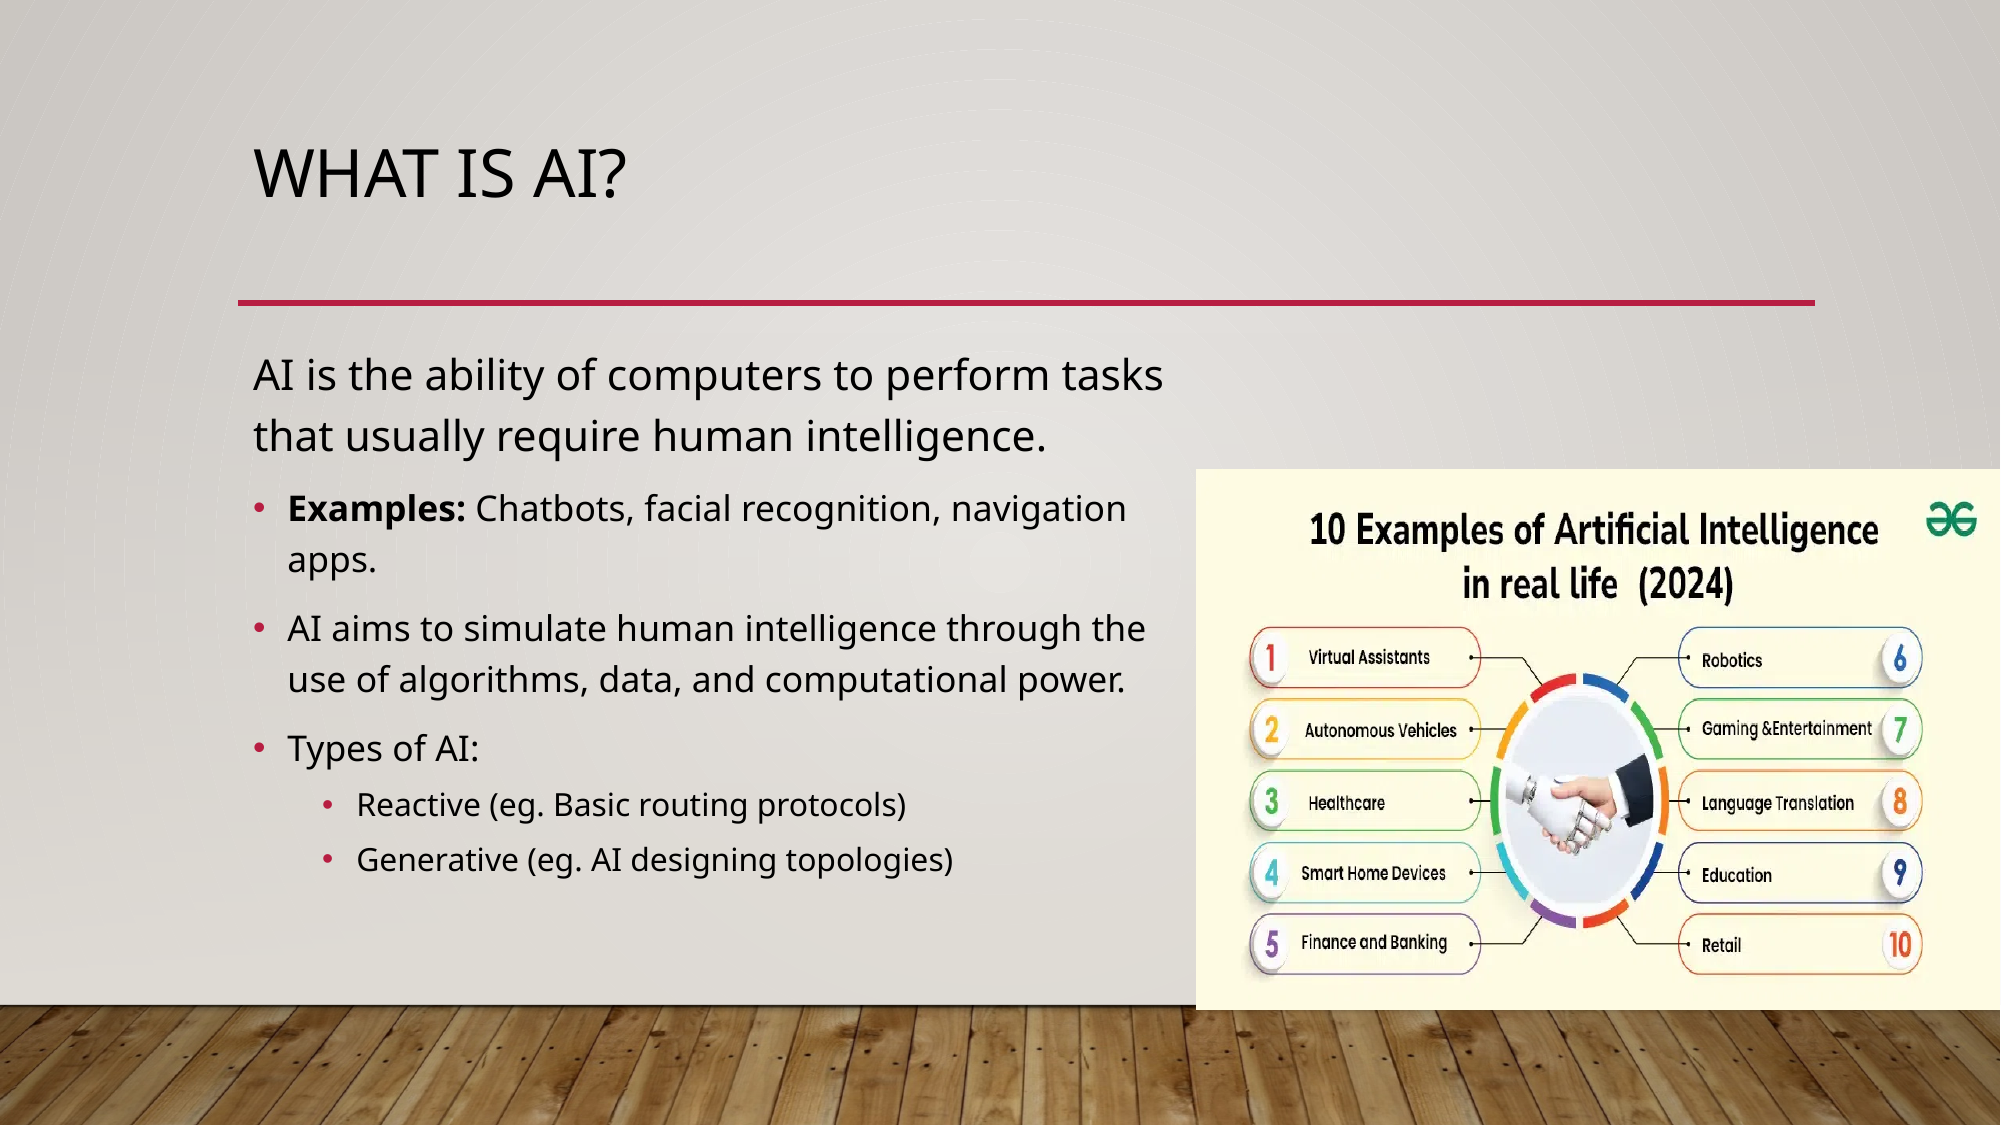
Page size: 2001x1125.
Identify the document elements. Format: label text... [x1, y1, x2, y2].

picture [0, 469, 2000, 1125]
list AI is the ability of computers to perform tasks that usually require human intelligence. Examples: Chatbots, facial recognition, navigation apps. AI aims to simulate human intelligence through the use of algorithms, data, and computational power. Types of AI: Reactive (eg. Basic routing protocols) Generative (eg. AI designing topologies) [238, 330, 1197, 897]
title What is AI? [238, 131, 1814, 305]
